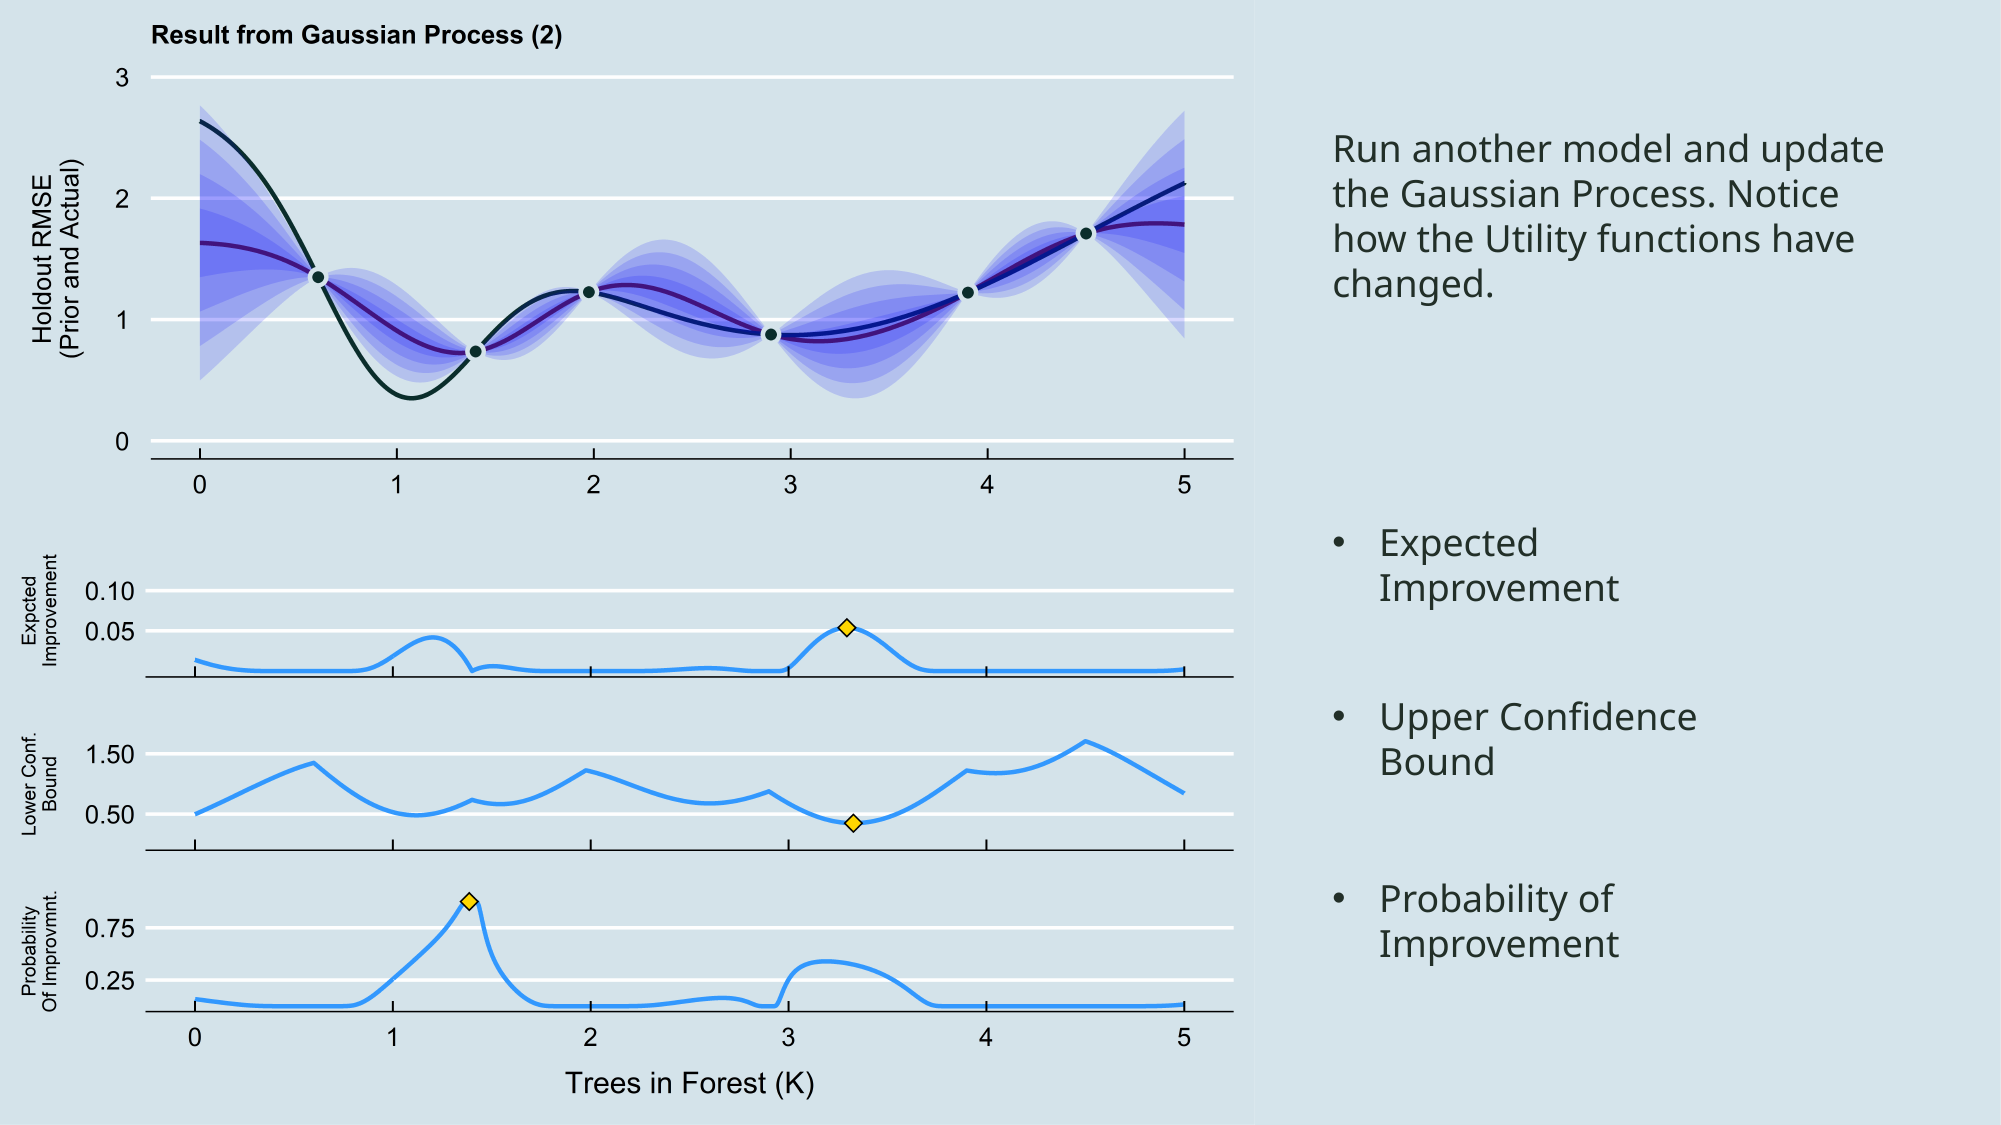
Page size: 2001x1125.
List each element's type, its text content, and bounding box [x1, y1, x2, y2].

text_box Expected Improvement [1317, 511, 1779, 617]
text_box Run another model and update the Gaussian Process. Notice how the Utility functions have changed. [1317, 117, 1906, 313]
picture [0, 0, 1255, 1125]
text_box Upper Confidence Bound [1317, 685, 1823, 791]
text_box [1255, 0, 2000, 1125]
text_box Probability of Improvement [1317, 868, 1823, 973]
